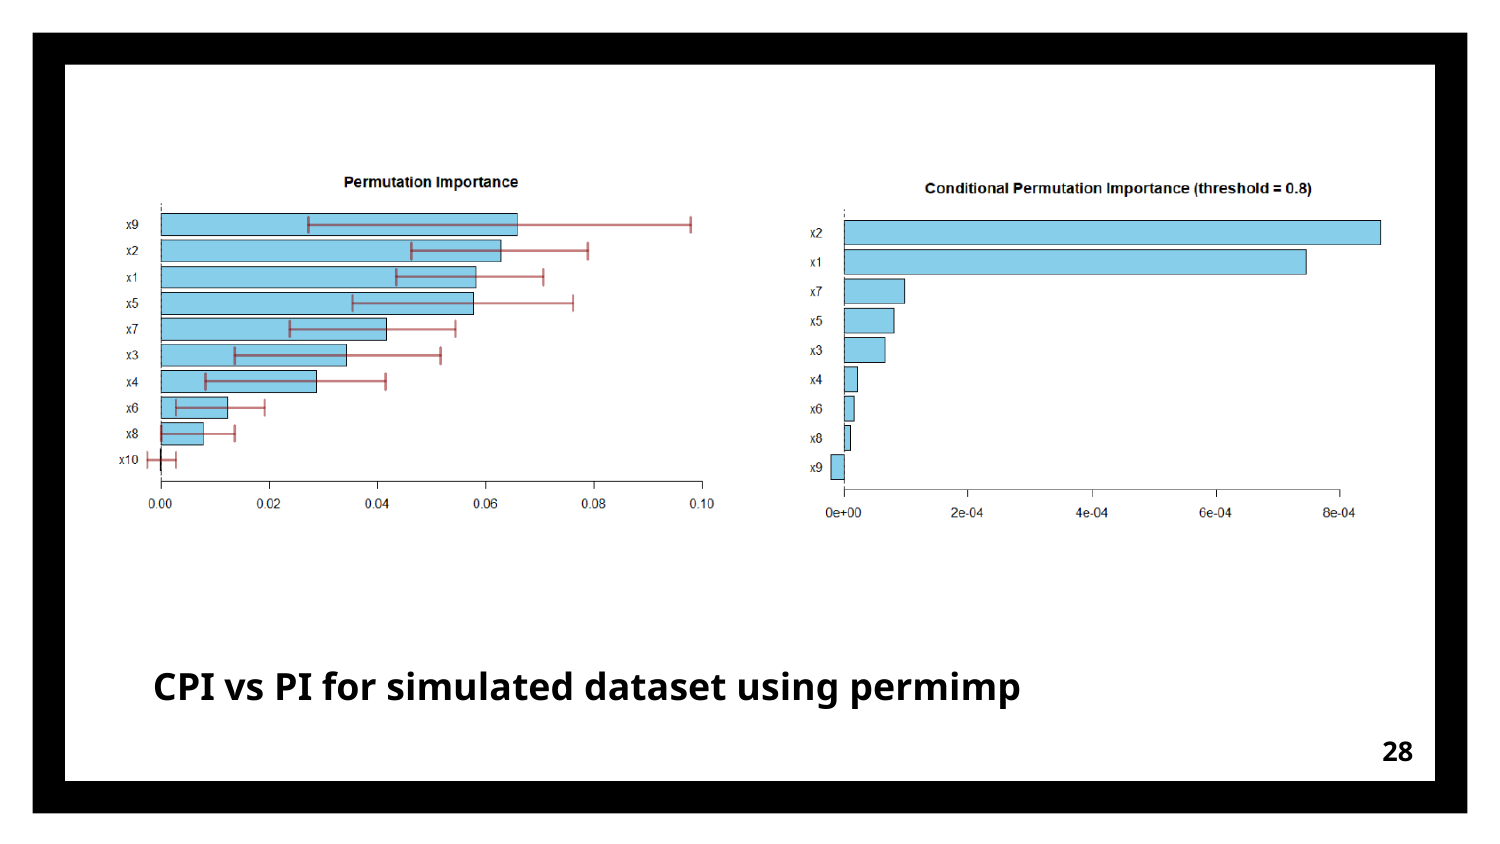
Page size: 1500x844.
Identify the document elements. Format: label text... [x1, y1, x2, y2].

list CPI vs PI for simulated dataset using permimp [137, 647, 1363, 733]
picture [65, 165, 1419, 535]
slide_number ‹#› [1338, 720, 1429, 786]
